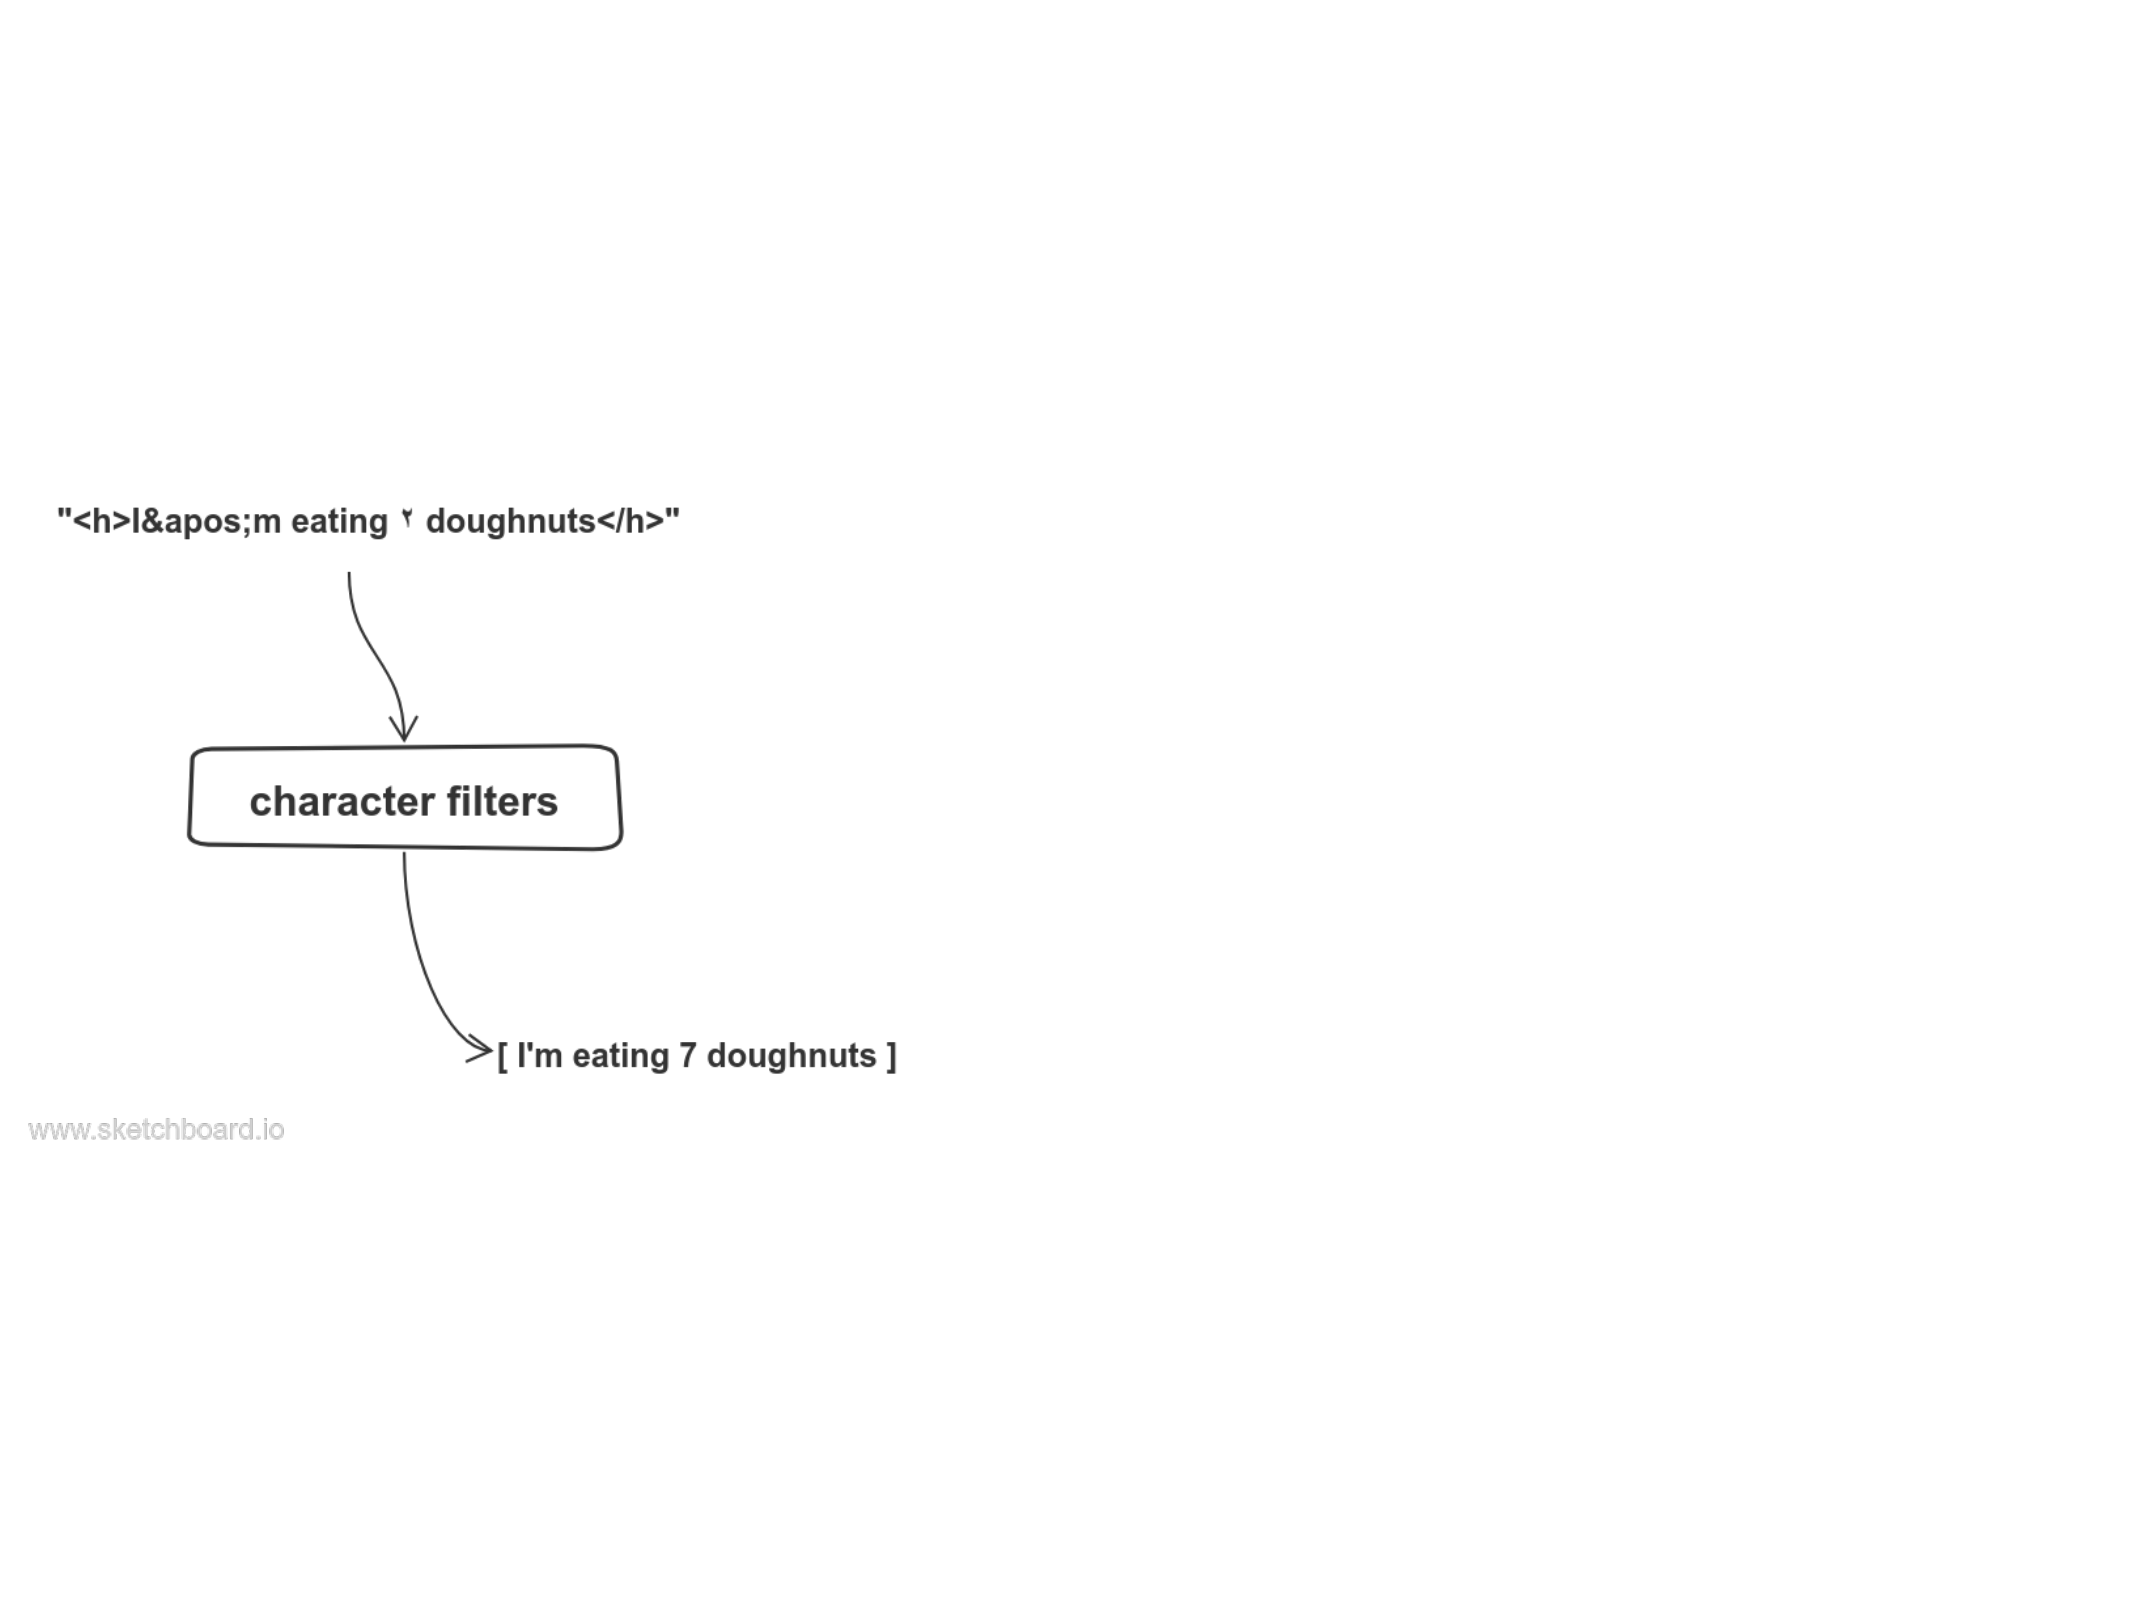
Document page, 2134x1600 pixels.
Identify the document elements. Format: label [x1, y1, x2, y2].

picture [0, 428, 2134, 1172]
